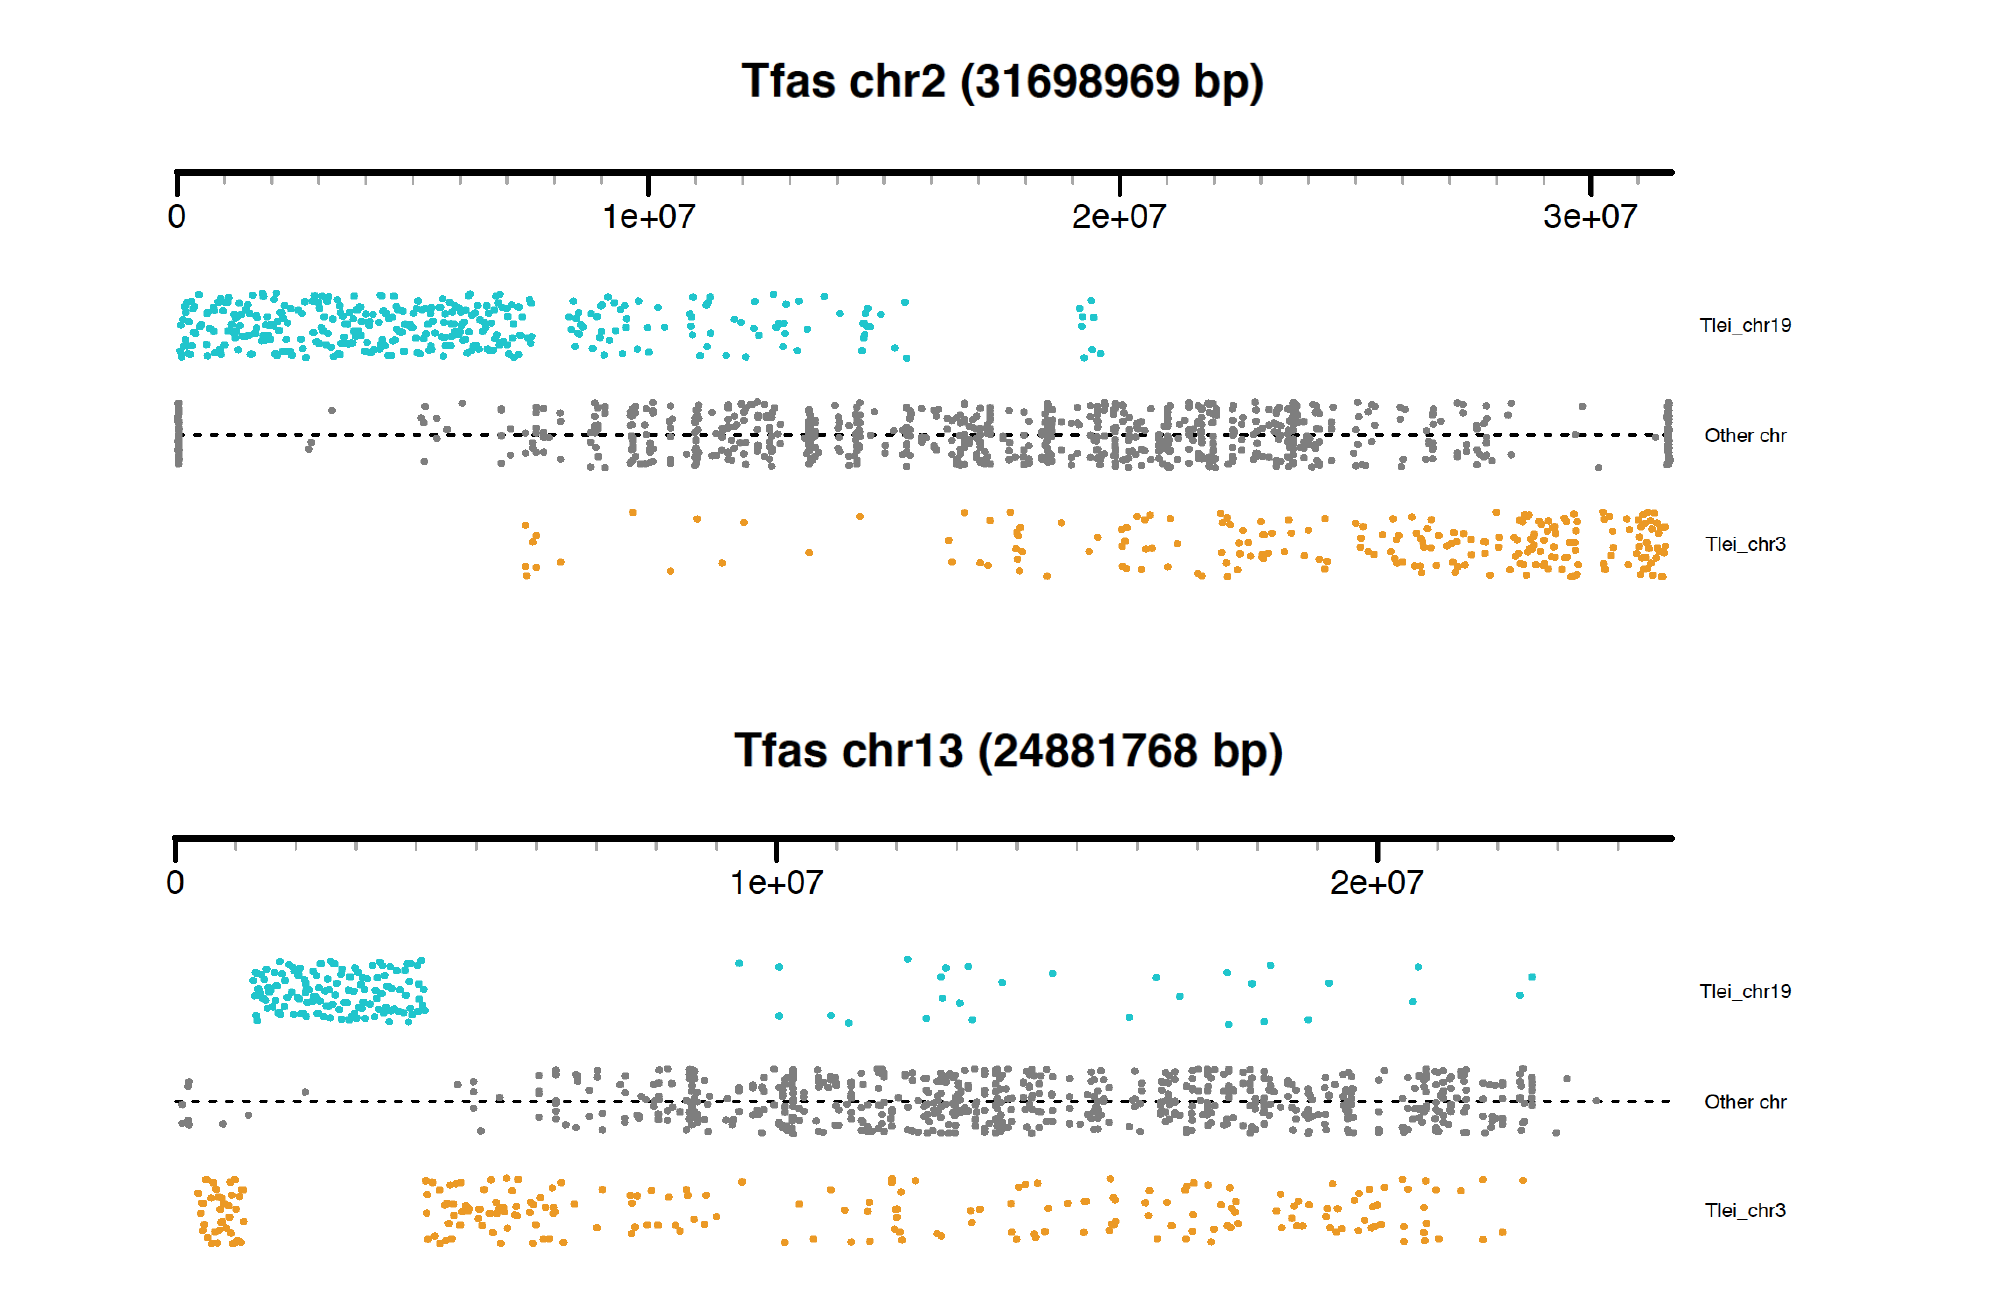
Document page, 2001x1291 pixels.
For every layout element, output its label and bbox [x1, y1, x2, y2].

picture [148, 683, 1852, 1278]
picture [148, 32, 1852, 629]
